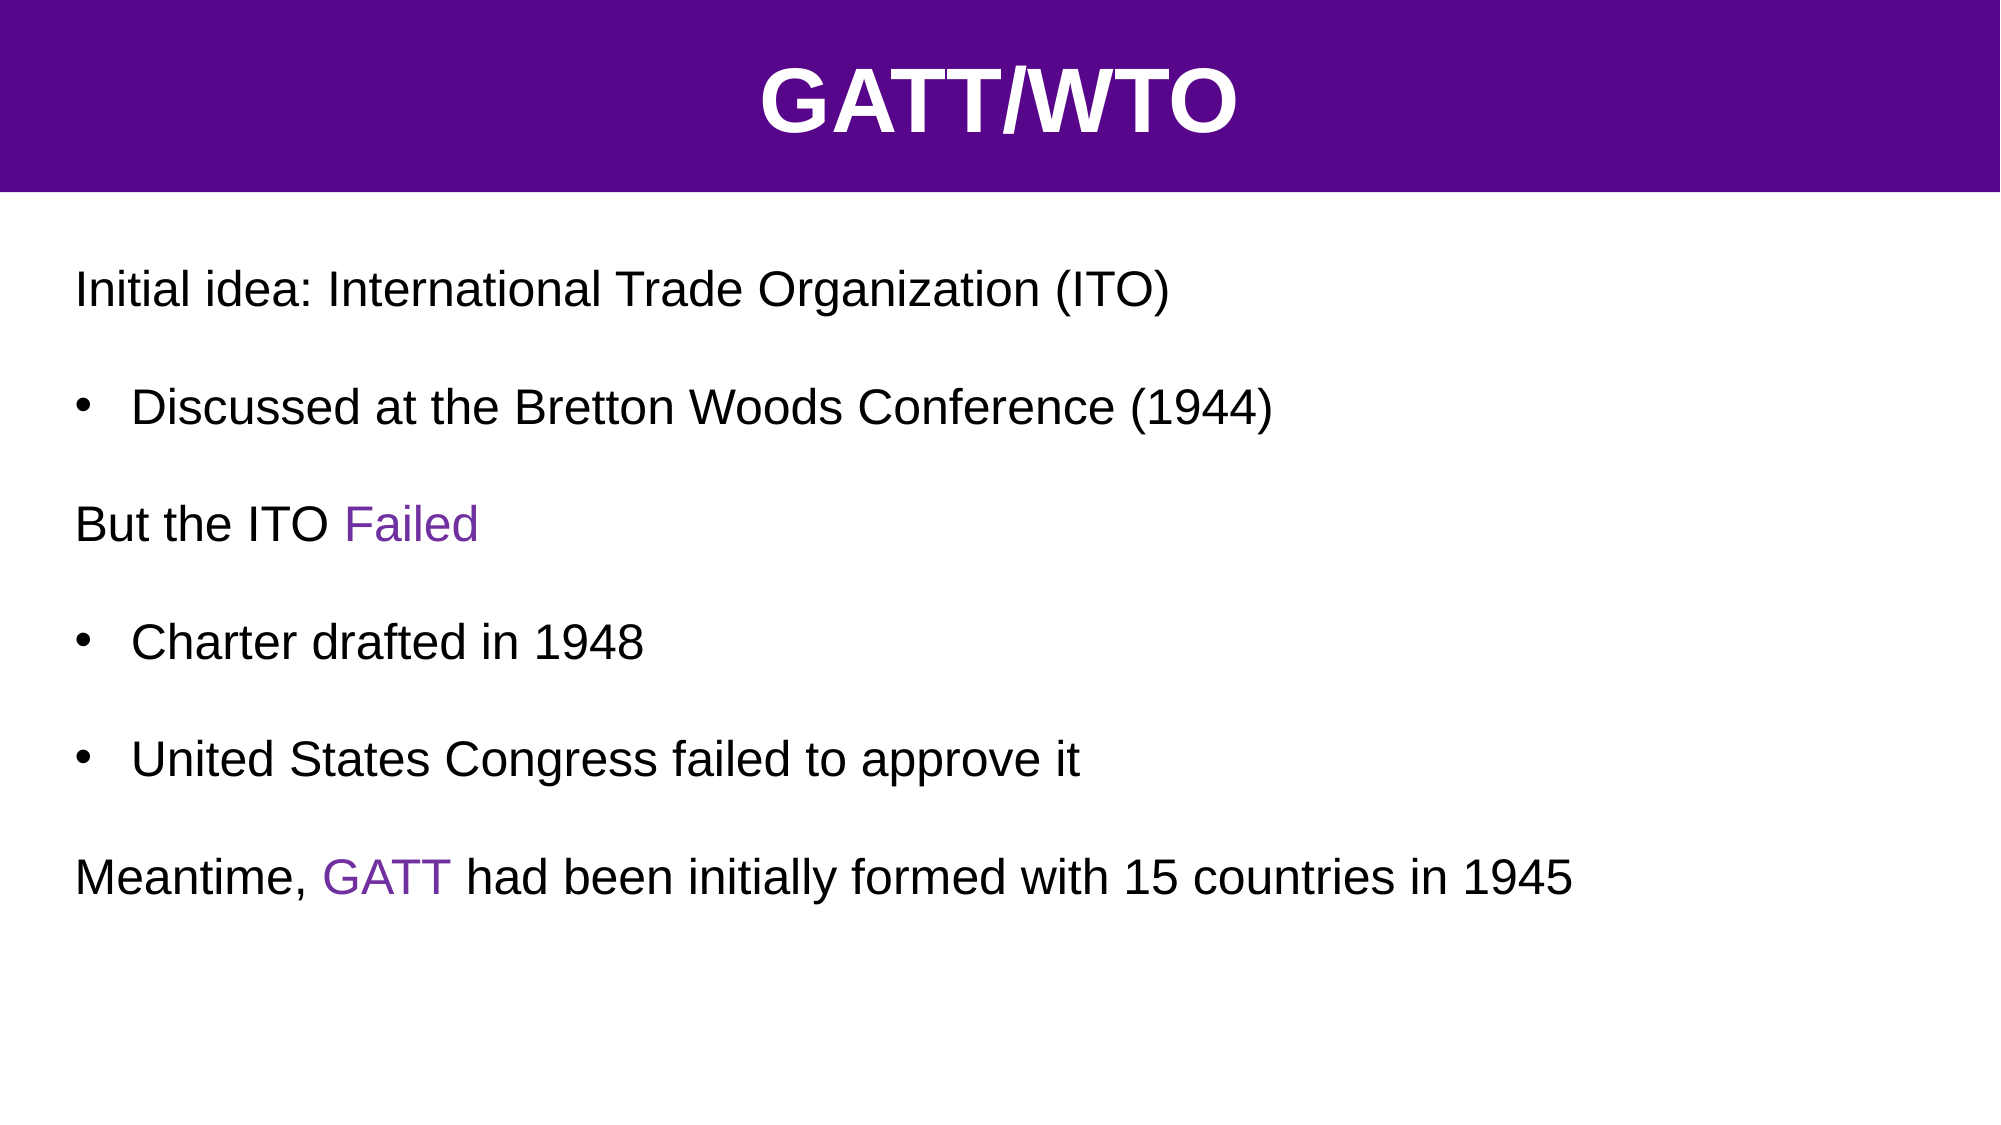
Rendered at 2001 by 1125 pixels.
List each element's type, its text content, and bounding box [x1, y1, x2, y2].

text_box GATT/WTO [0, 0, 2000, 194]
